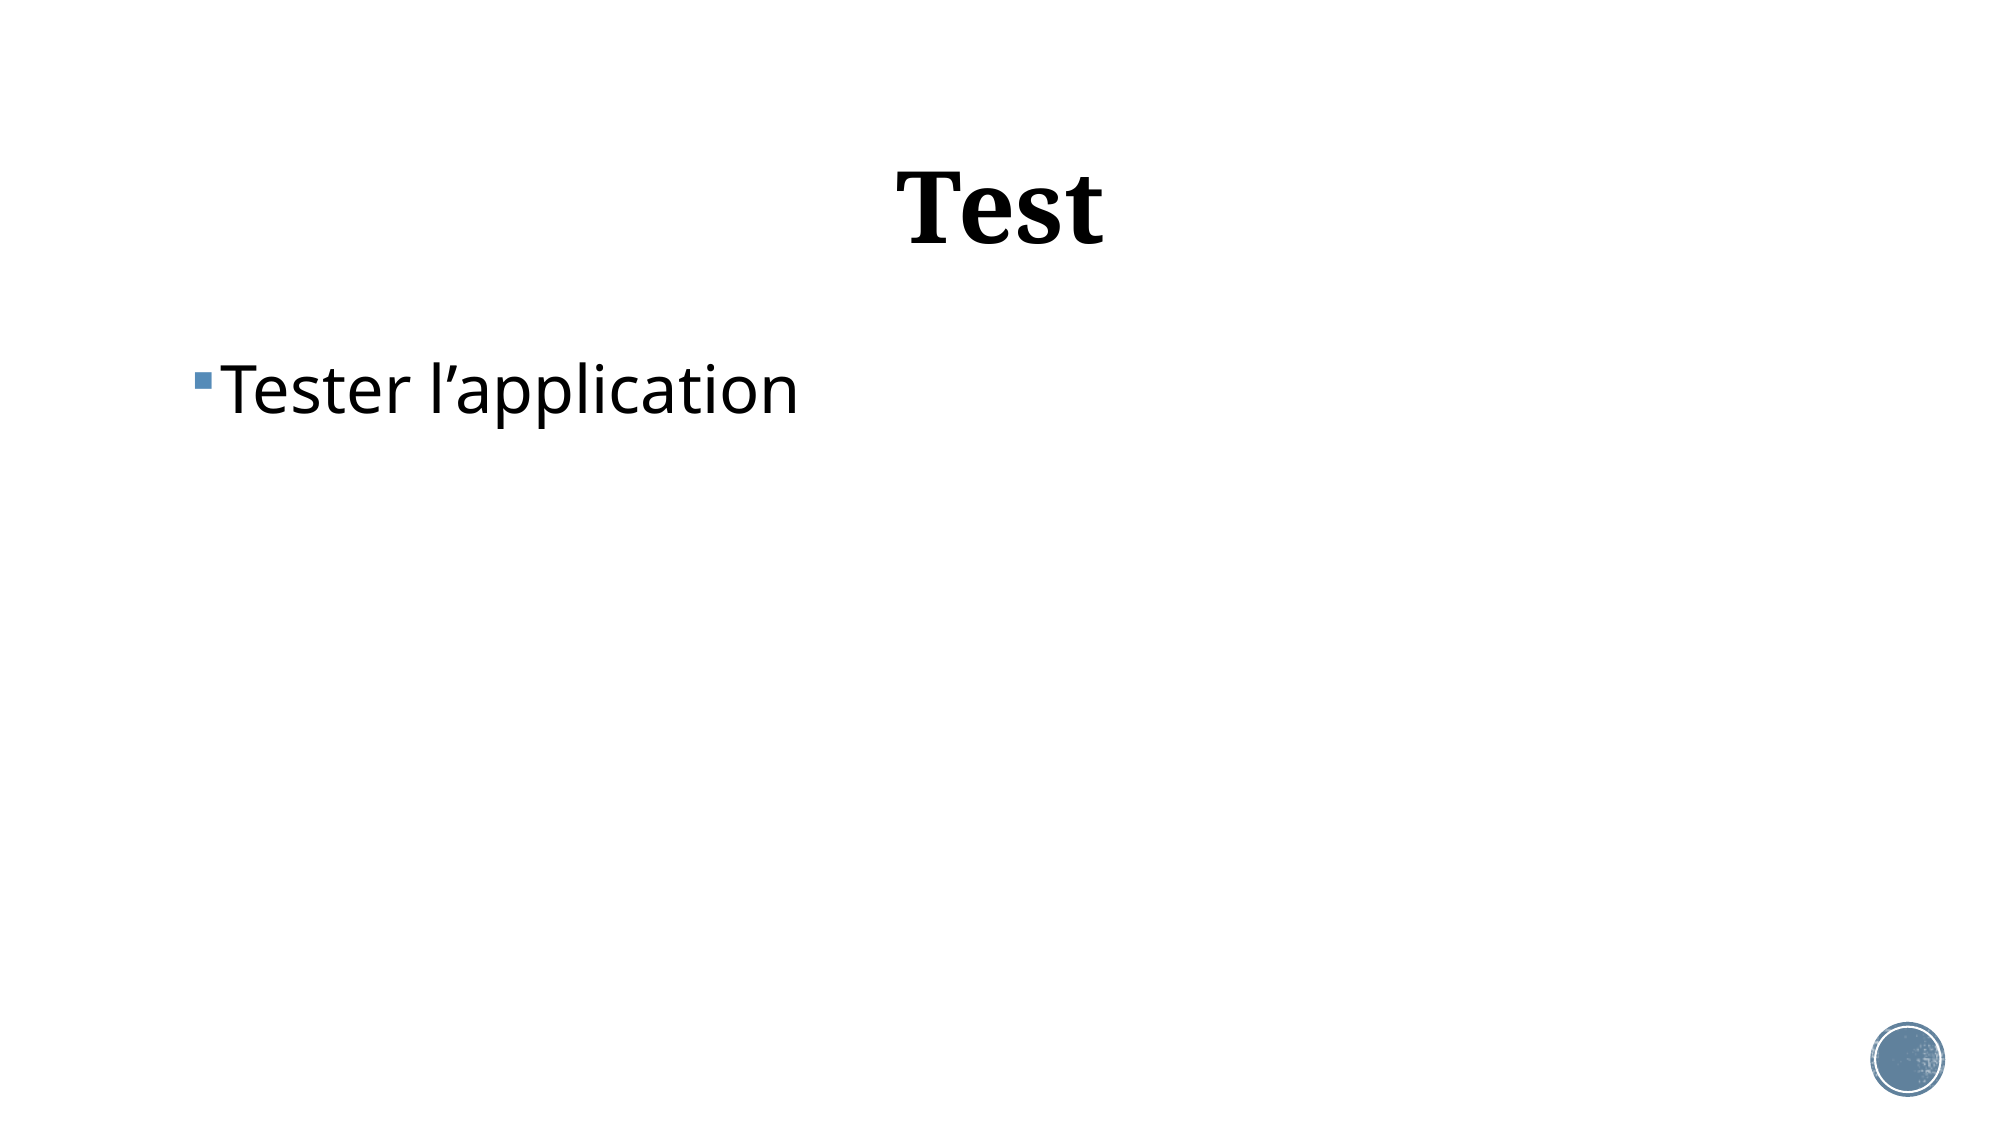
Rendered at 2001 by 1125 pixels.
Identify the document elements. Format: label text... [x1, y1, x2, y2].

list Tester l’application [175, 348, 1826, 1013]
title Test [175, 79, 1826, 344]
